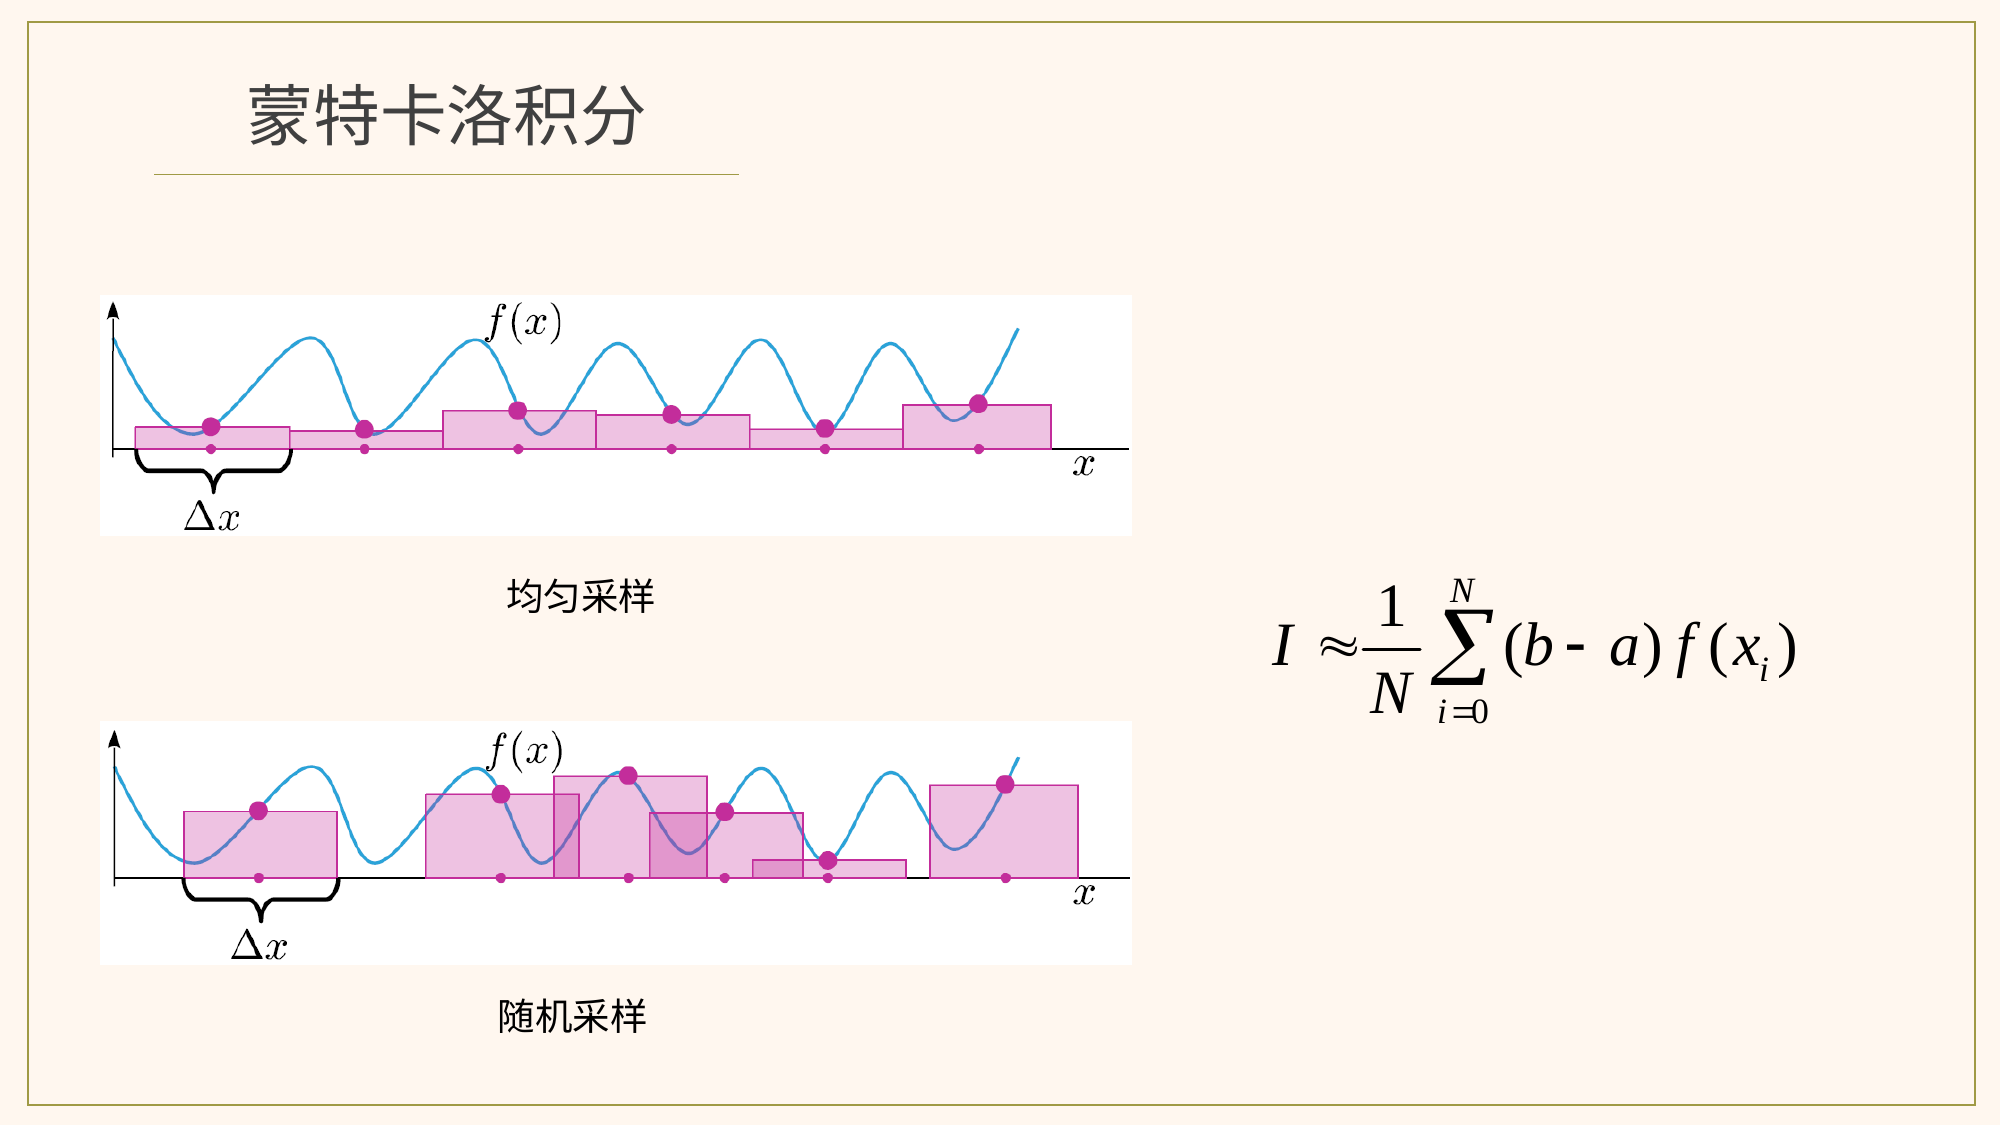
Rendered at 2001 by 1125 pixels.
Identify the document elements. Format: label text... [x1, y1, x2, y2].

text_box [27, 21, 1976, 1106]
text_box 均匀采样 [491, 565, 671, 626]
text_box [1261, 562, 1808, 737]
picture [100, 721, 1132, 965]
text_box 随机采样 [483, 985, 663, 1046]
picture [100, 295, 1132, 536]
text_box 蒙特卡洛积分 [231, 66, 662, 162]
